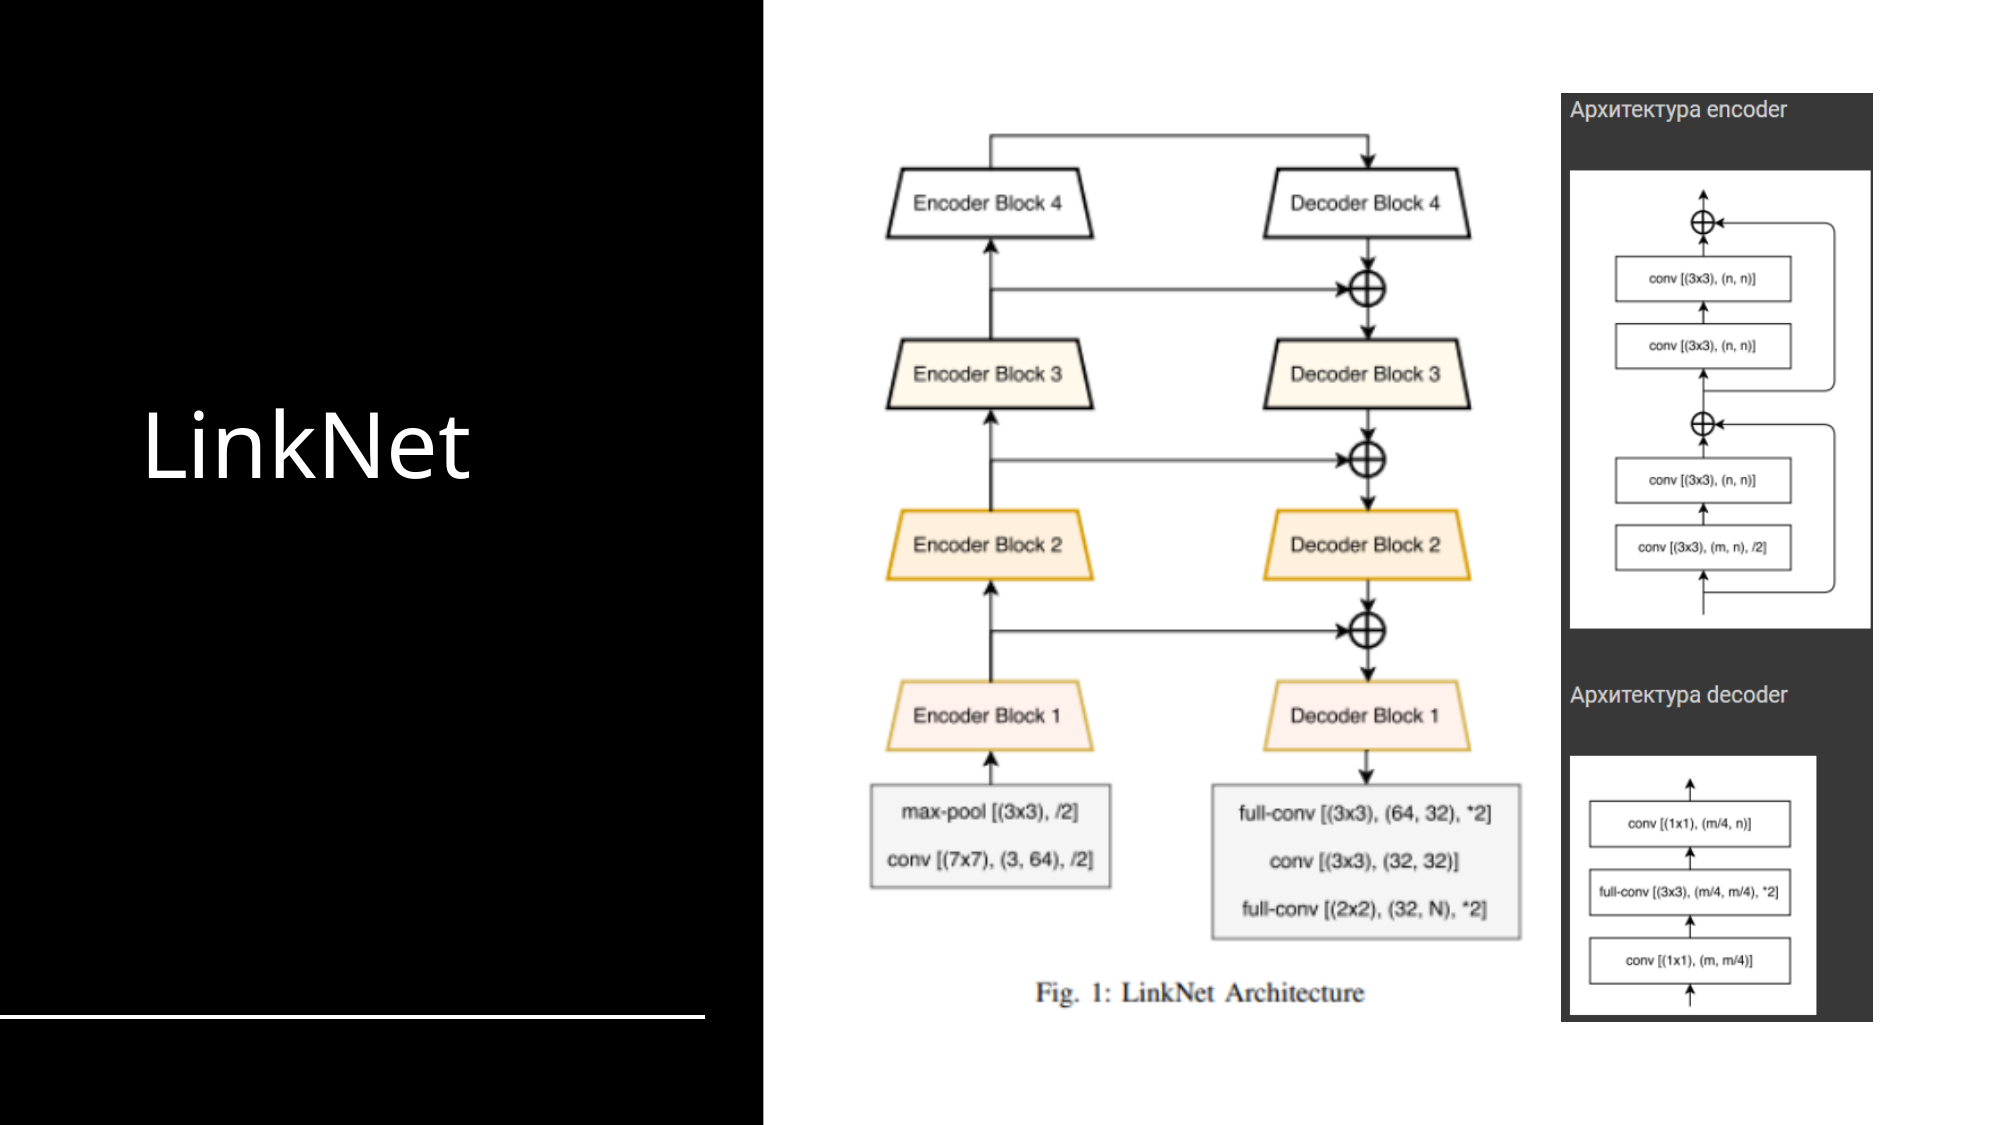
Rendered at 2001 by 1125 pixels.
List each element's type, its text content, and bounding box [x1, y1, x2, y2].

text_box [0, 0, 764, 1125]
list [852, 93, 1550, 1022]
picture [1561, 93, 1873, 1022]
title LinkNet [125, 91, 711, 905]
